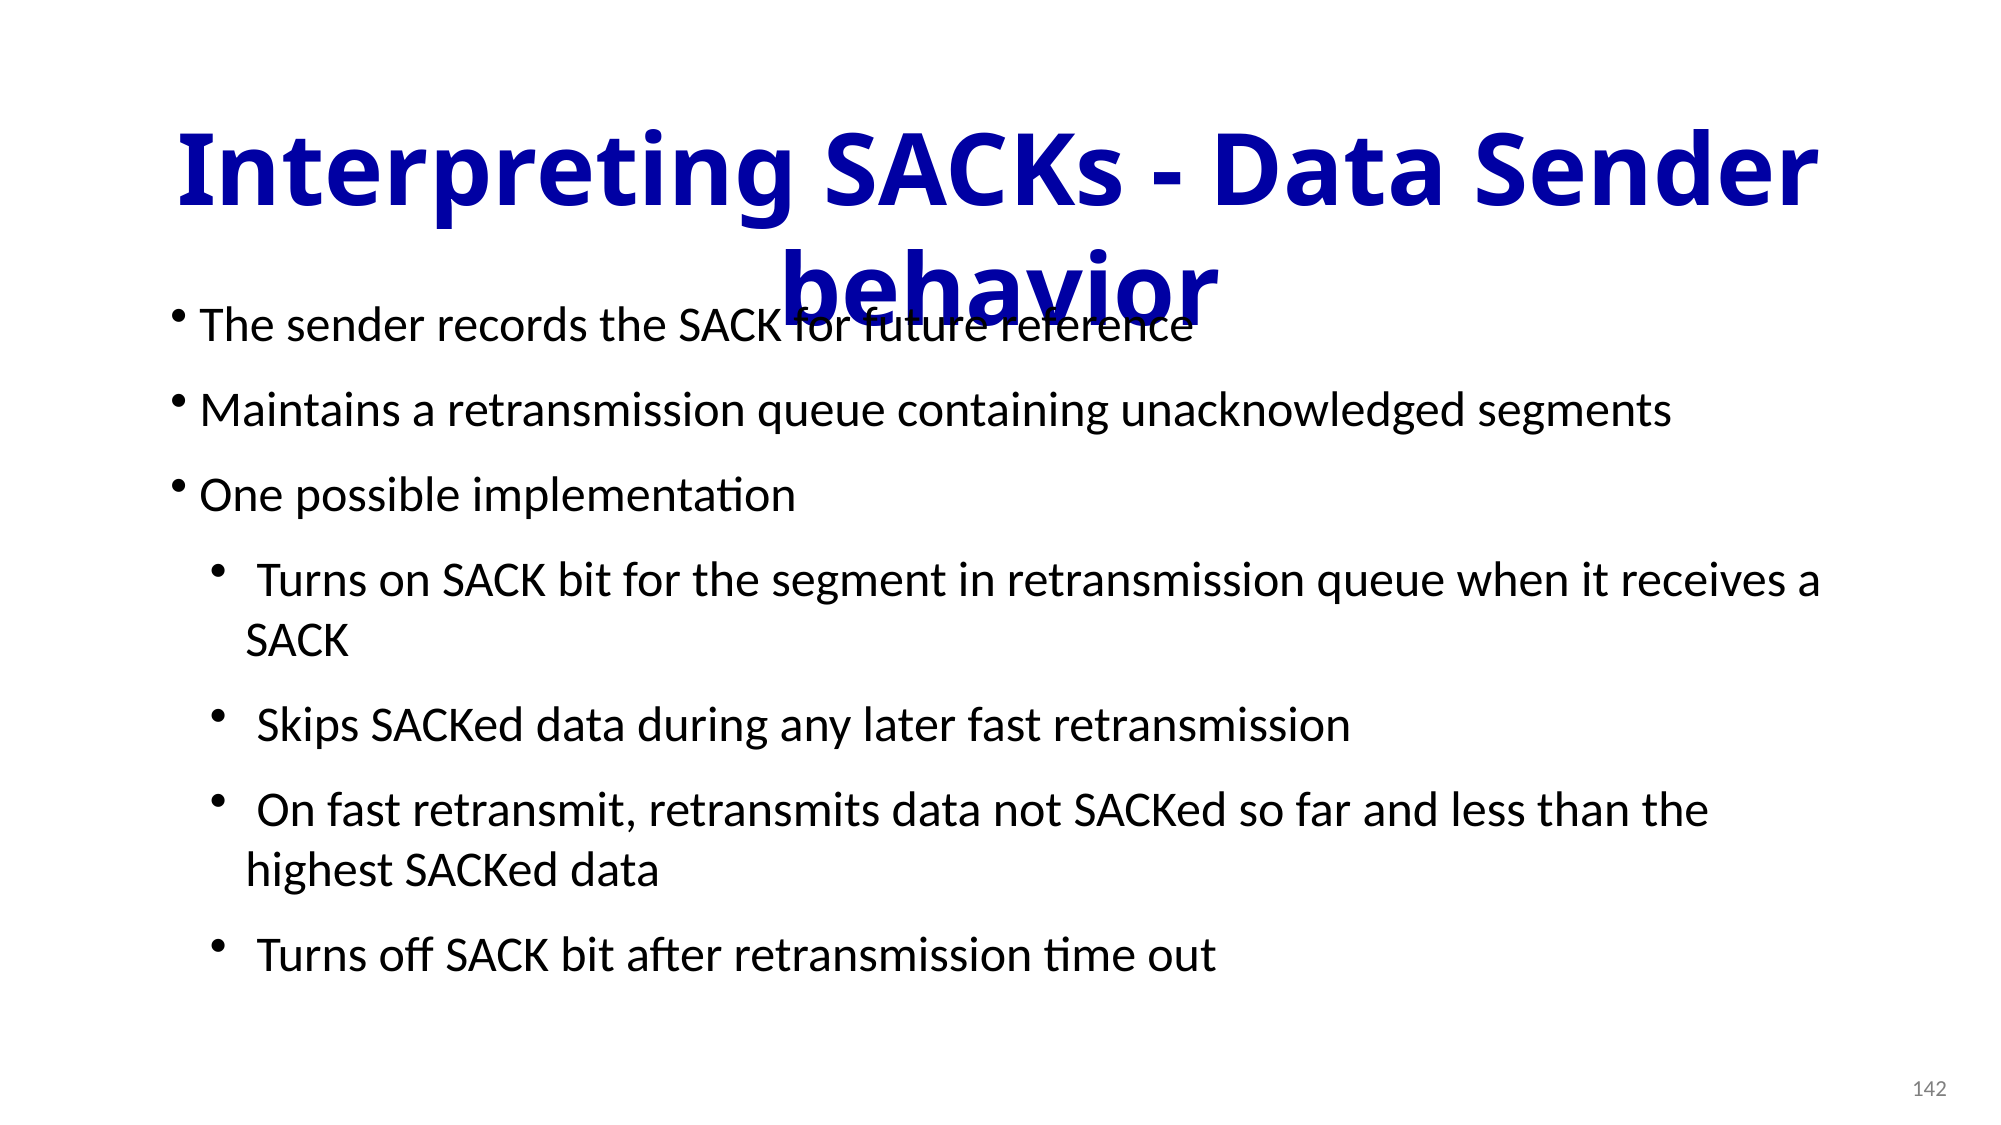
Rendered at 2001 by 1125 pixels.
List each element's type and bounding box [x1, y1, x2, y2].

slide_number [1512, 1056, 1963, 1117]
text_box [23, 98, 1977, 989]
